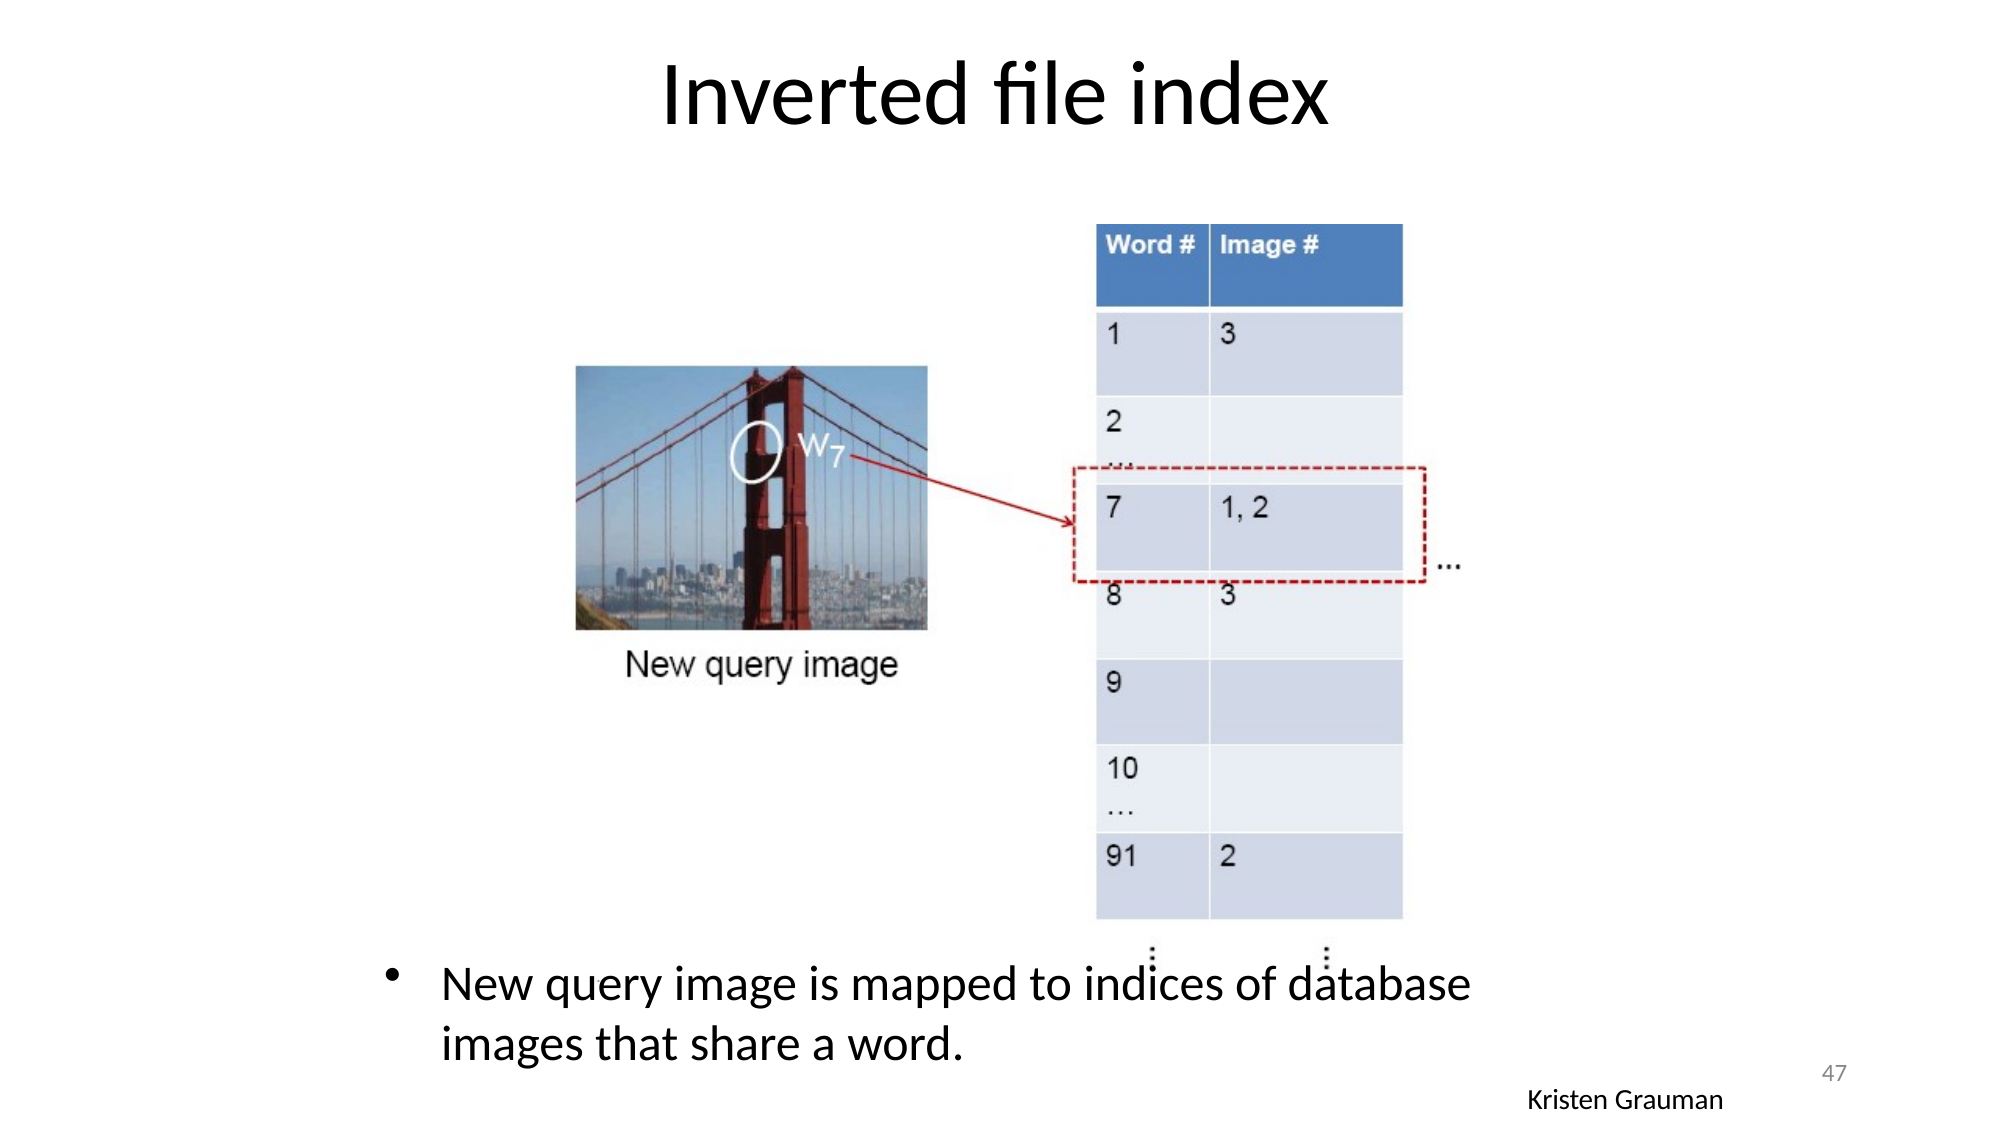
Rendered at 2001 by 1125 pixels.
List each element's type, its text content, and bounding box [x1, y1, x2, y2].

text_box Kristen Grauman [1525, 1085, 1729, 1116]
text_box [562, 224, 1461, 948]
text_box 47 [1819, 1060, 1850, 1087]
text_box images that share a word. [438, 1020, 970, 1071]
text_box New query image is mapped to indices of database [382, 948, 1478, 1011]
title Inverted file index [658, 30, 1338, 221]
